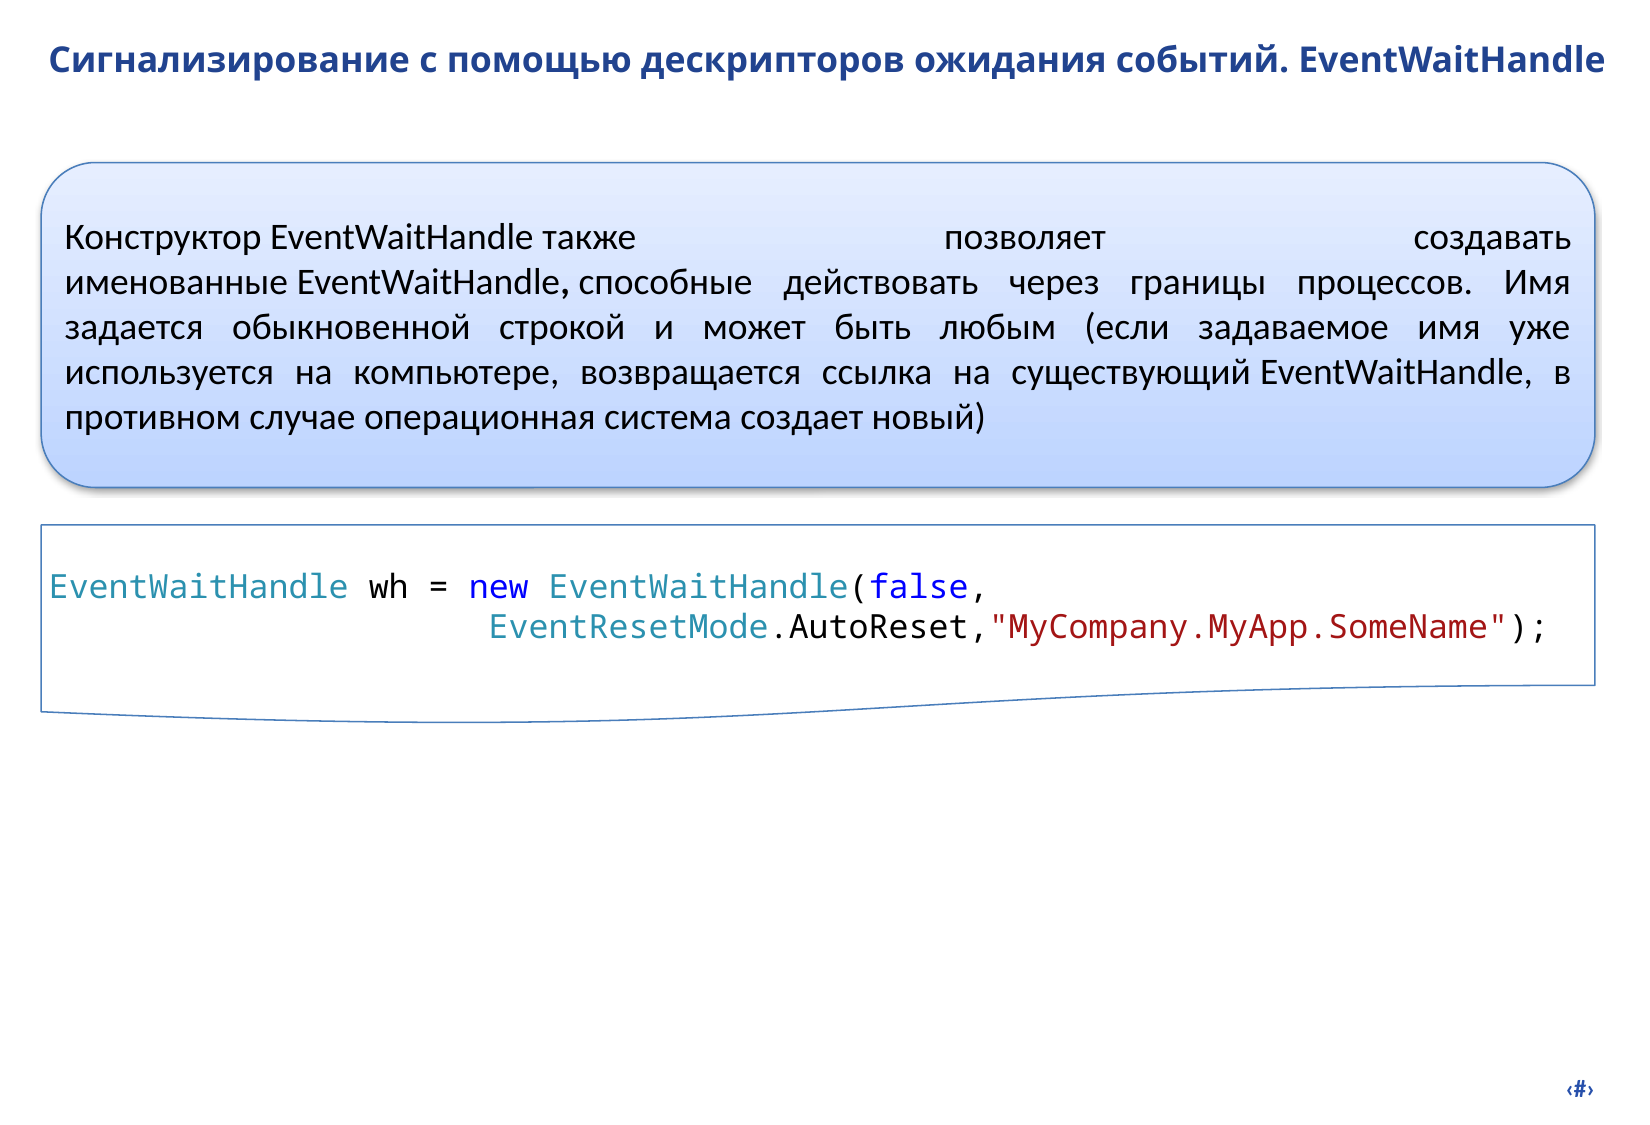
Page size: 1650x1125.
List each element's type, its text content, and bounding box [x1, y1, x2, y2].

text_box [40, 162, 1596, 488]
title Сигнализирование с помощью дескрипторов ожидания событий. EventWaitHandle [40, 28, 1617, 90]
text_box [40, 524, 1596, 723]
